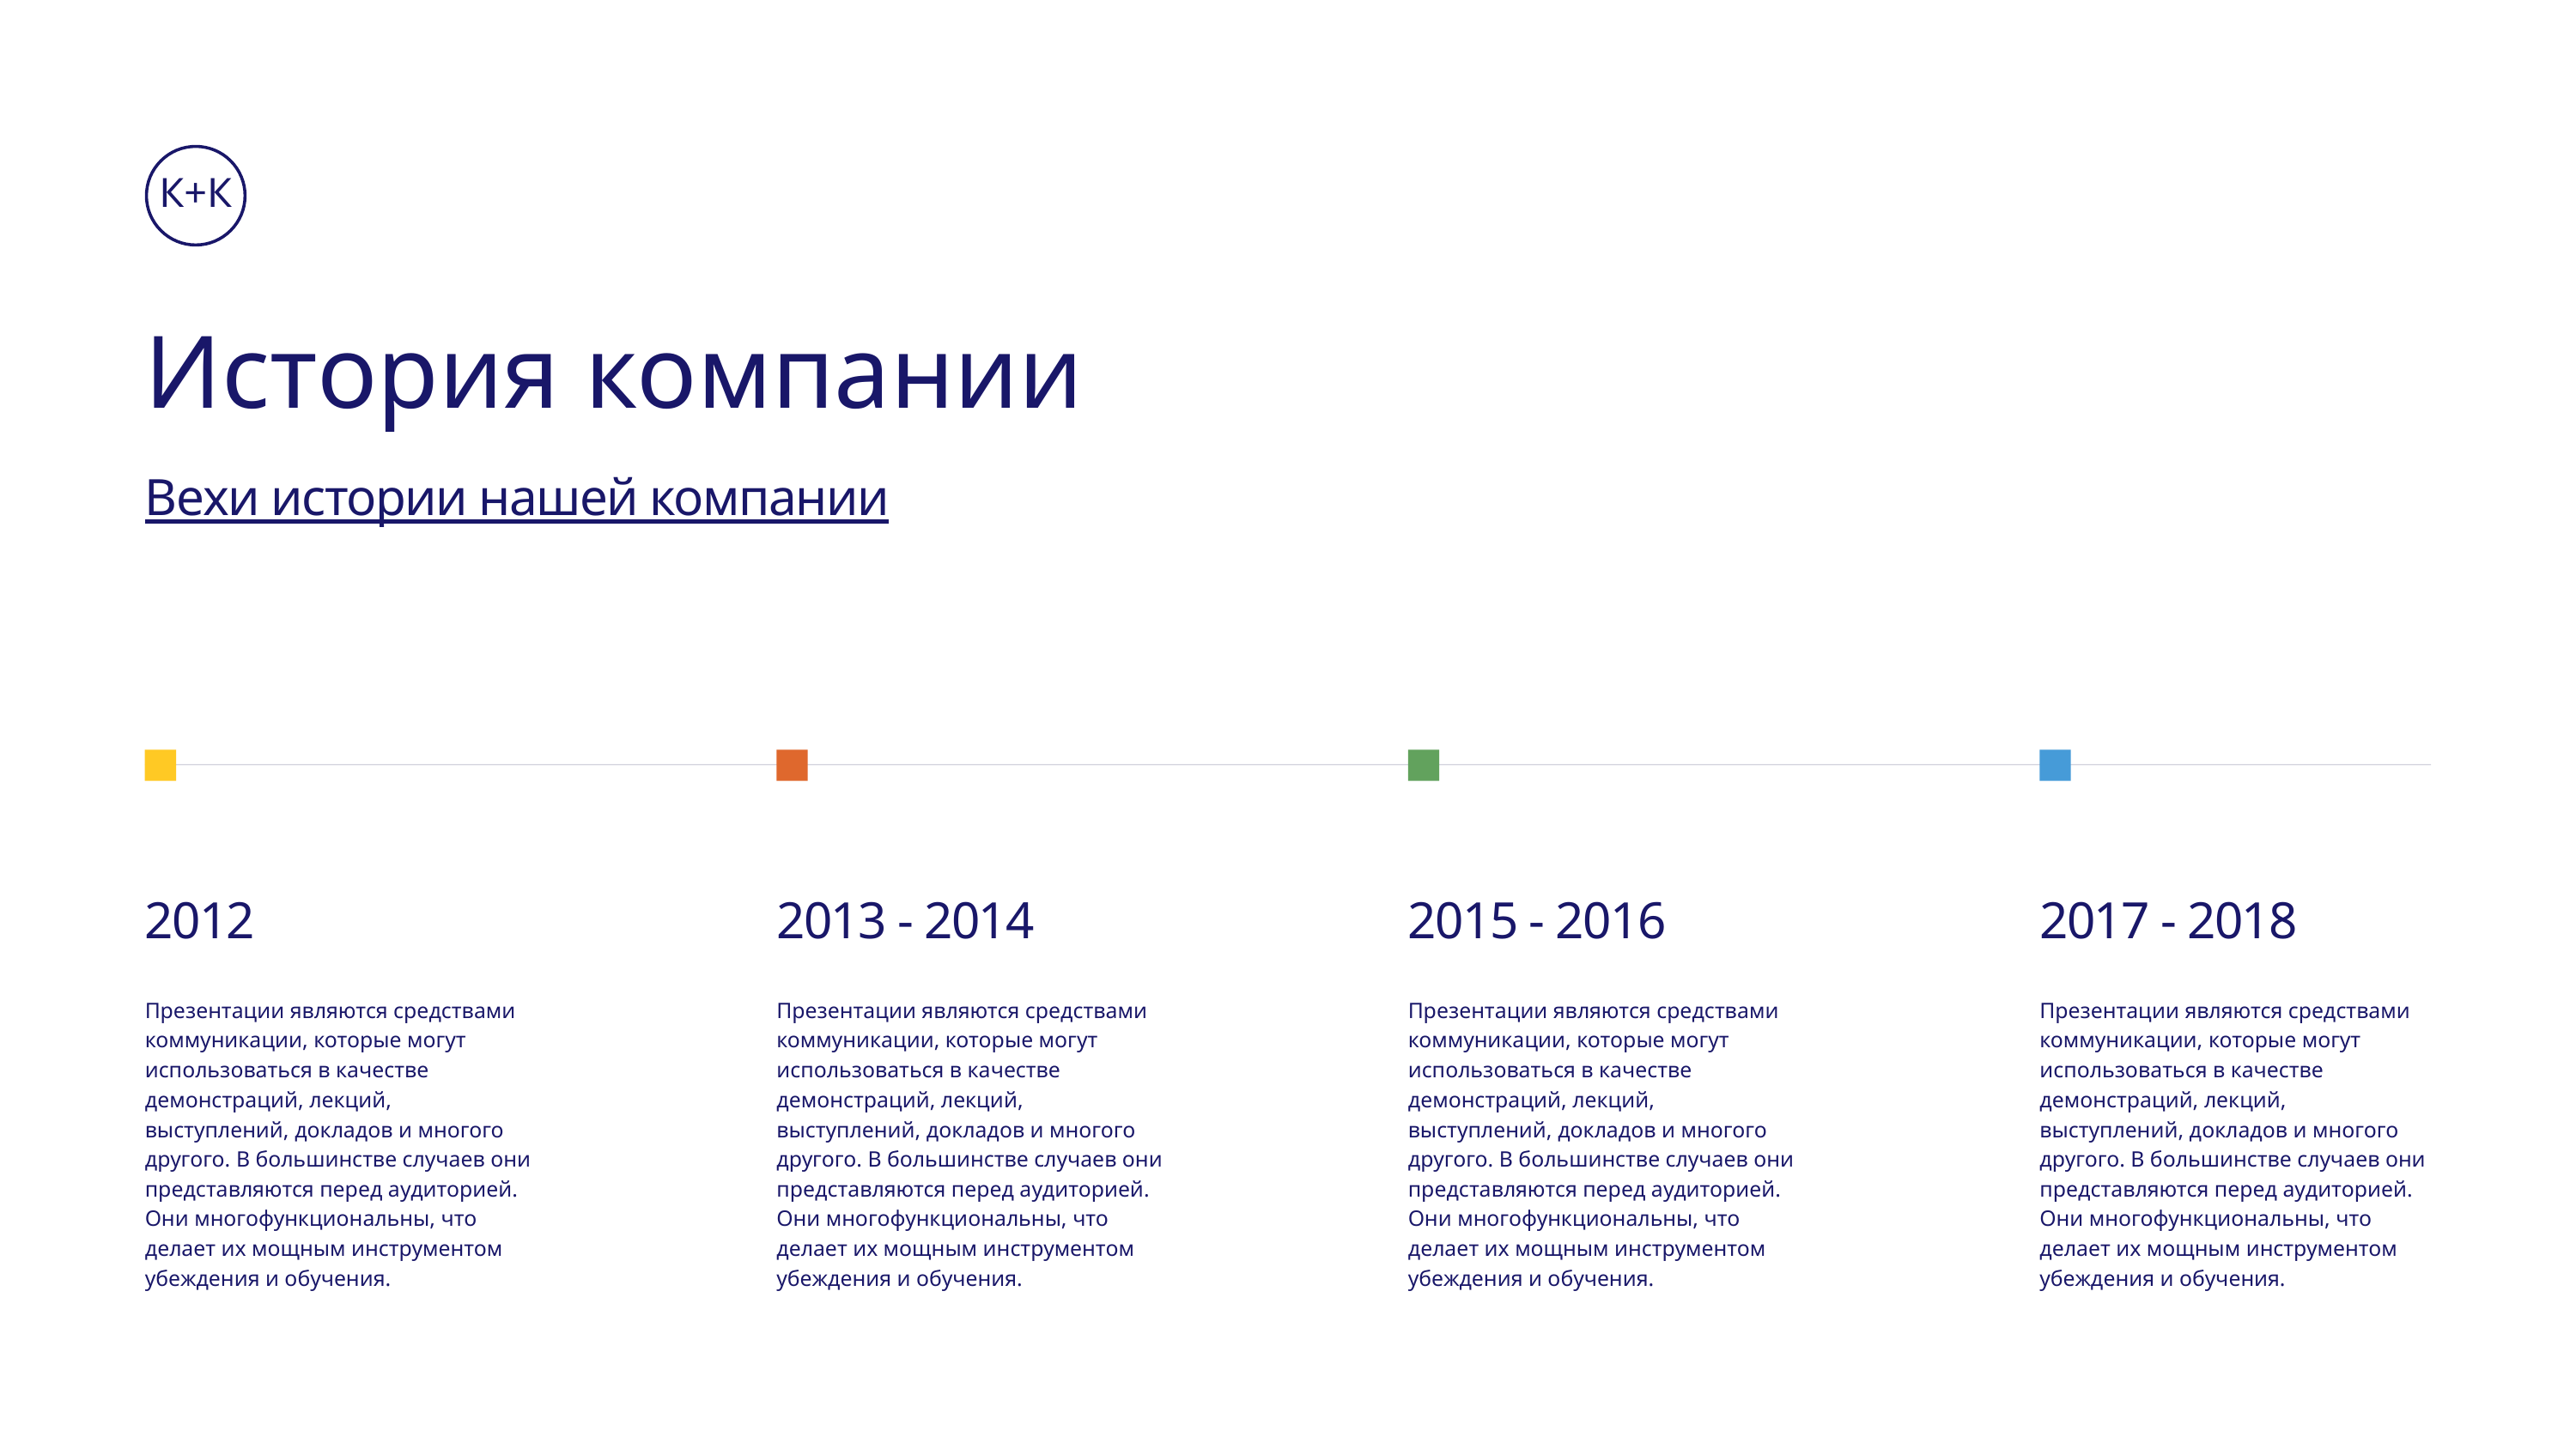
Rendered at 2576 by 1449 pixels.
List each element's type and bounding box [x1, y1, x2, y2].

text_box [776, 749, 1169, 1304]
text_box [2039, 749, 2432, 1304]
text_box [144, 318, 1359, 529]
text_box [144, 144, 247, 247]
text_box [1407, 749, 1800, 1304]
text_box [144, 749, 537, 1304]
